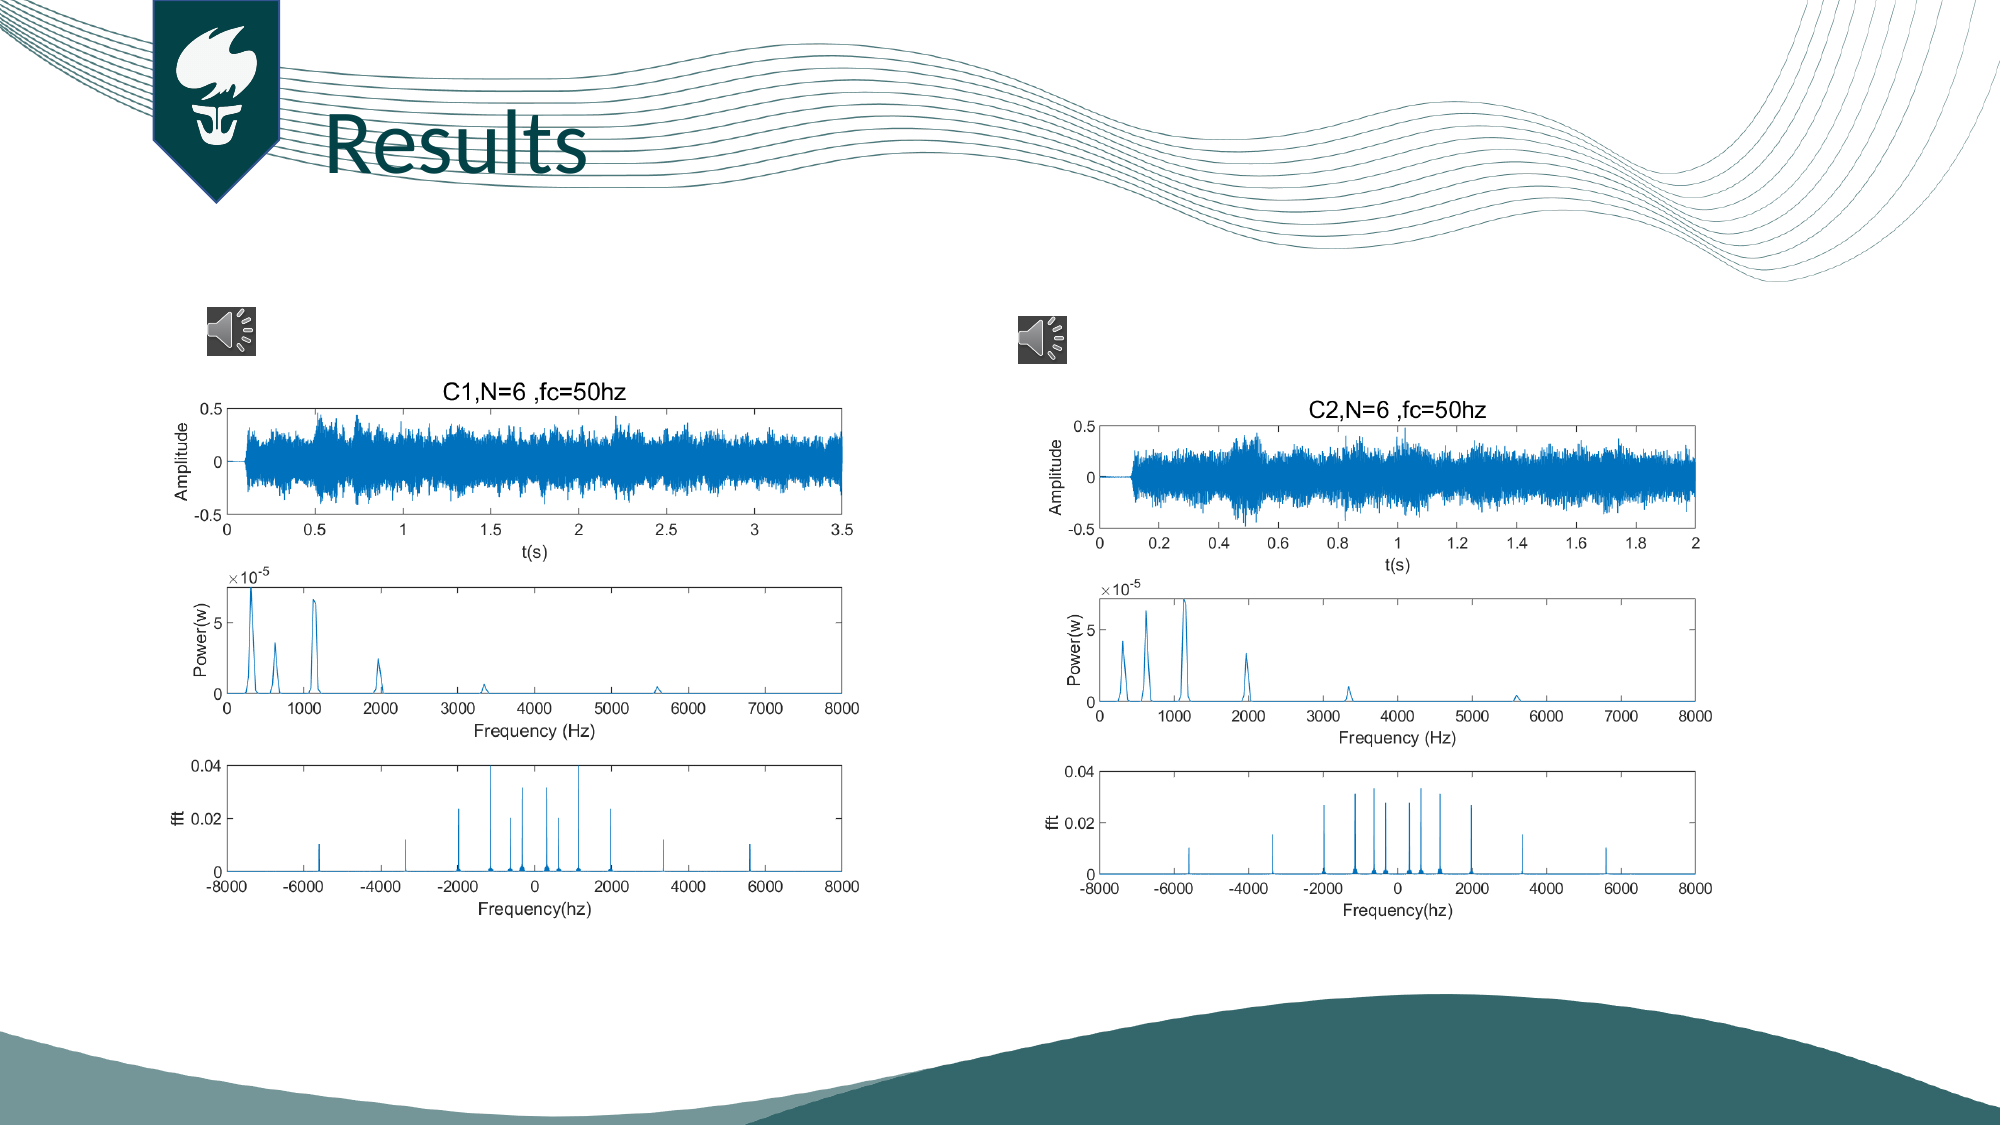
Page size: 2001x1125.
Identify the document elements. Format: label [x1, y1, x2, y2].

picture [0, 0, 2000, 282]
picture [0, 994, 2000, 1125]
picture [123, 306, 917, 952]
picture [999, 375, 1768, 952]
picture [1017, 314, 1068, 365]
